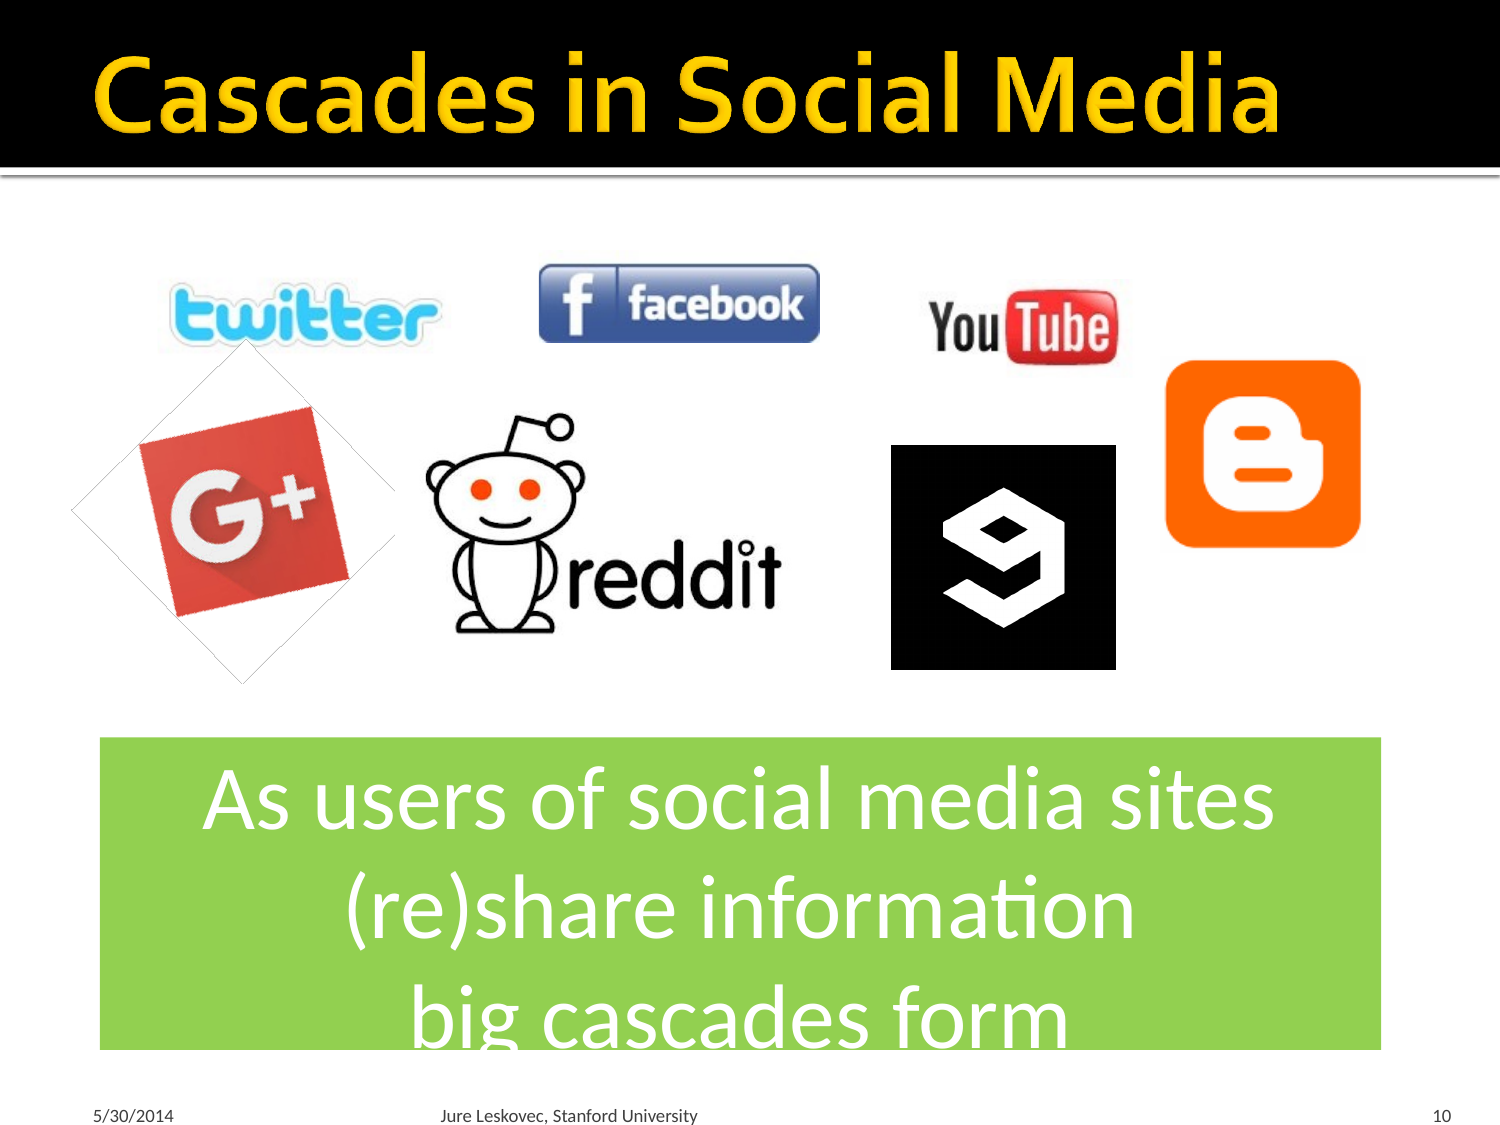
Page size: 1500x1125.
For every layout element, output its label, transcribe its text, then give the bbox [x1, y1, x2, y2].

picture [0, 175, 1500, 183]
text_box Jure Leskovec, Stanford University [438, 1104, 703, 1125]
text_box [94, 50, 1278, 134]
text_box 5/30/2014 [90, 1104, 176, 1125]
text_box 10 [1430, 1104, 1454, 1125]
text_box As users of social media sites (re)share information big cascades form [99, 737, 1382, 1050]
text_box [538, 250, 820, 343]
picture [72, 340, 793, 684]
picture [891, 445, 1116, 670]
text_box [1160, 356, 1366, 553]
text_box [907, 279, 1142, 378]
text_box [157, 253, 452, 363]
text_box [0, 0, 1500, 168]
